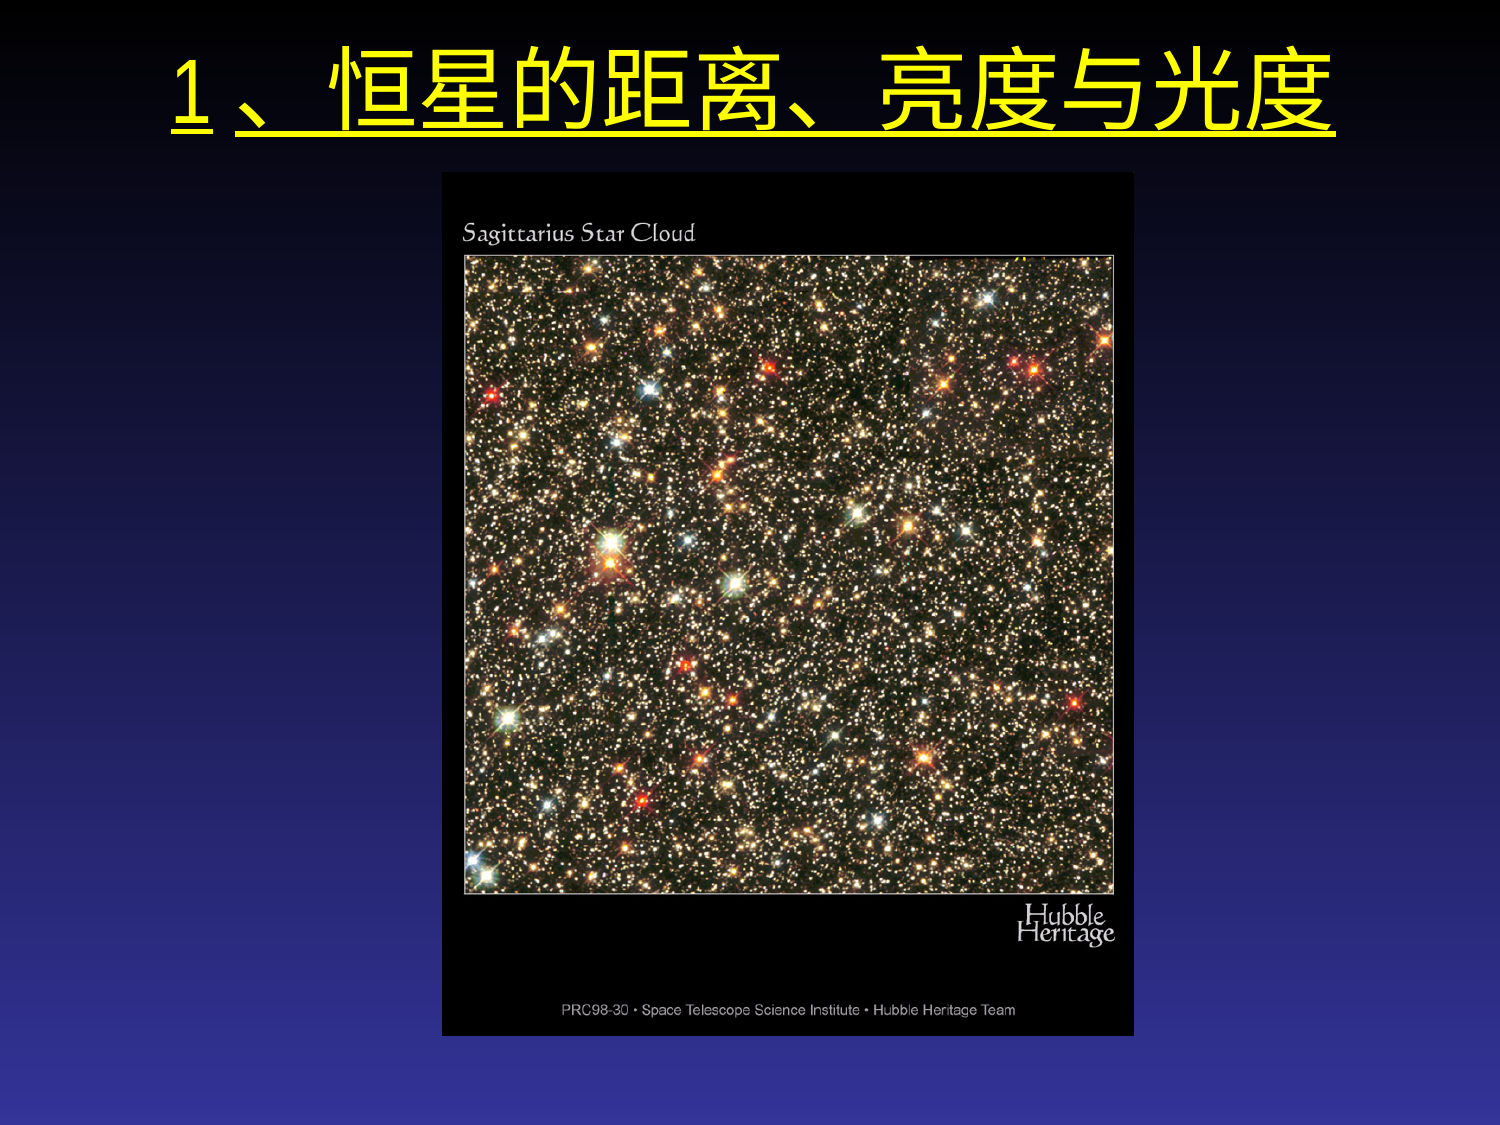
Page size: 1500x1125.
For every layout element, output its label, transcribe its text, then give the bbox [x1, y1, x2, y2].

picture [442, 172, 1134, 1036]
title 1、恒星的距离、亮度与光度 [53, 31, 1454, 144]
